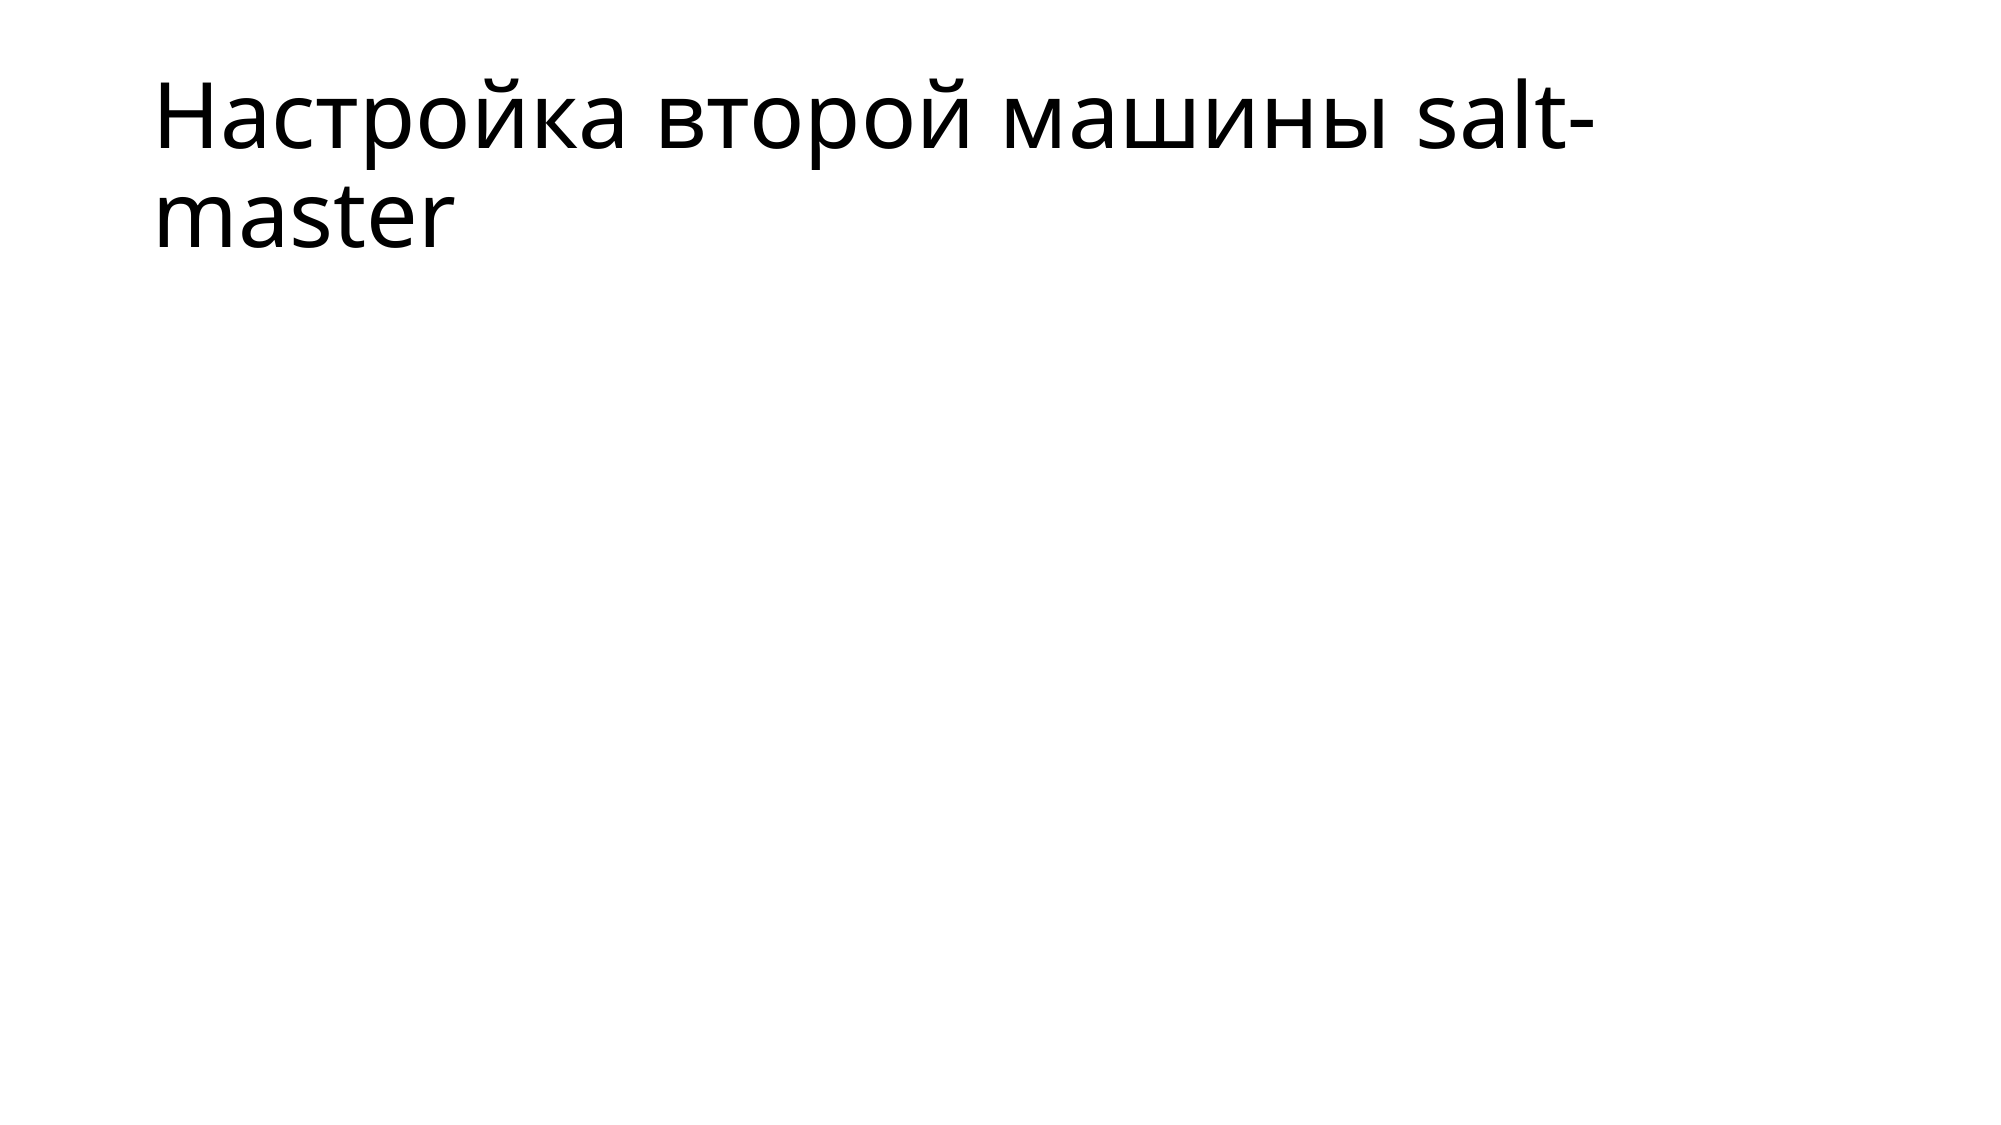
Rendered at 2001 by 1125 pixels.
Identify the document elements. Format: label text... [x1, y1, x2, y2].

title Настройка второй машины salt-master [137, 59, 1863, 278]
